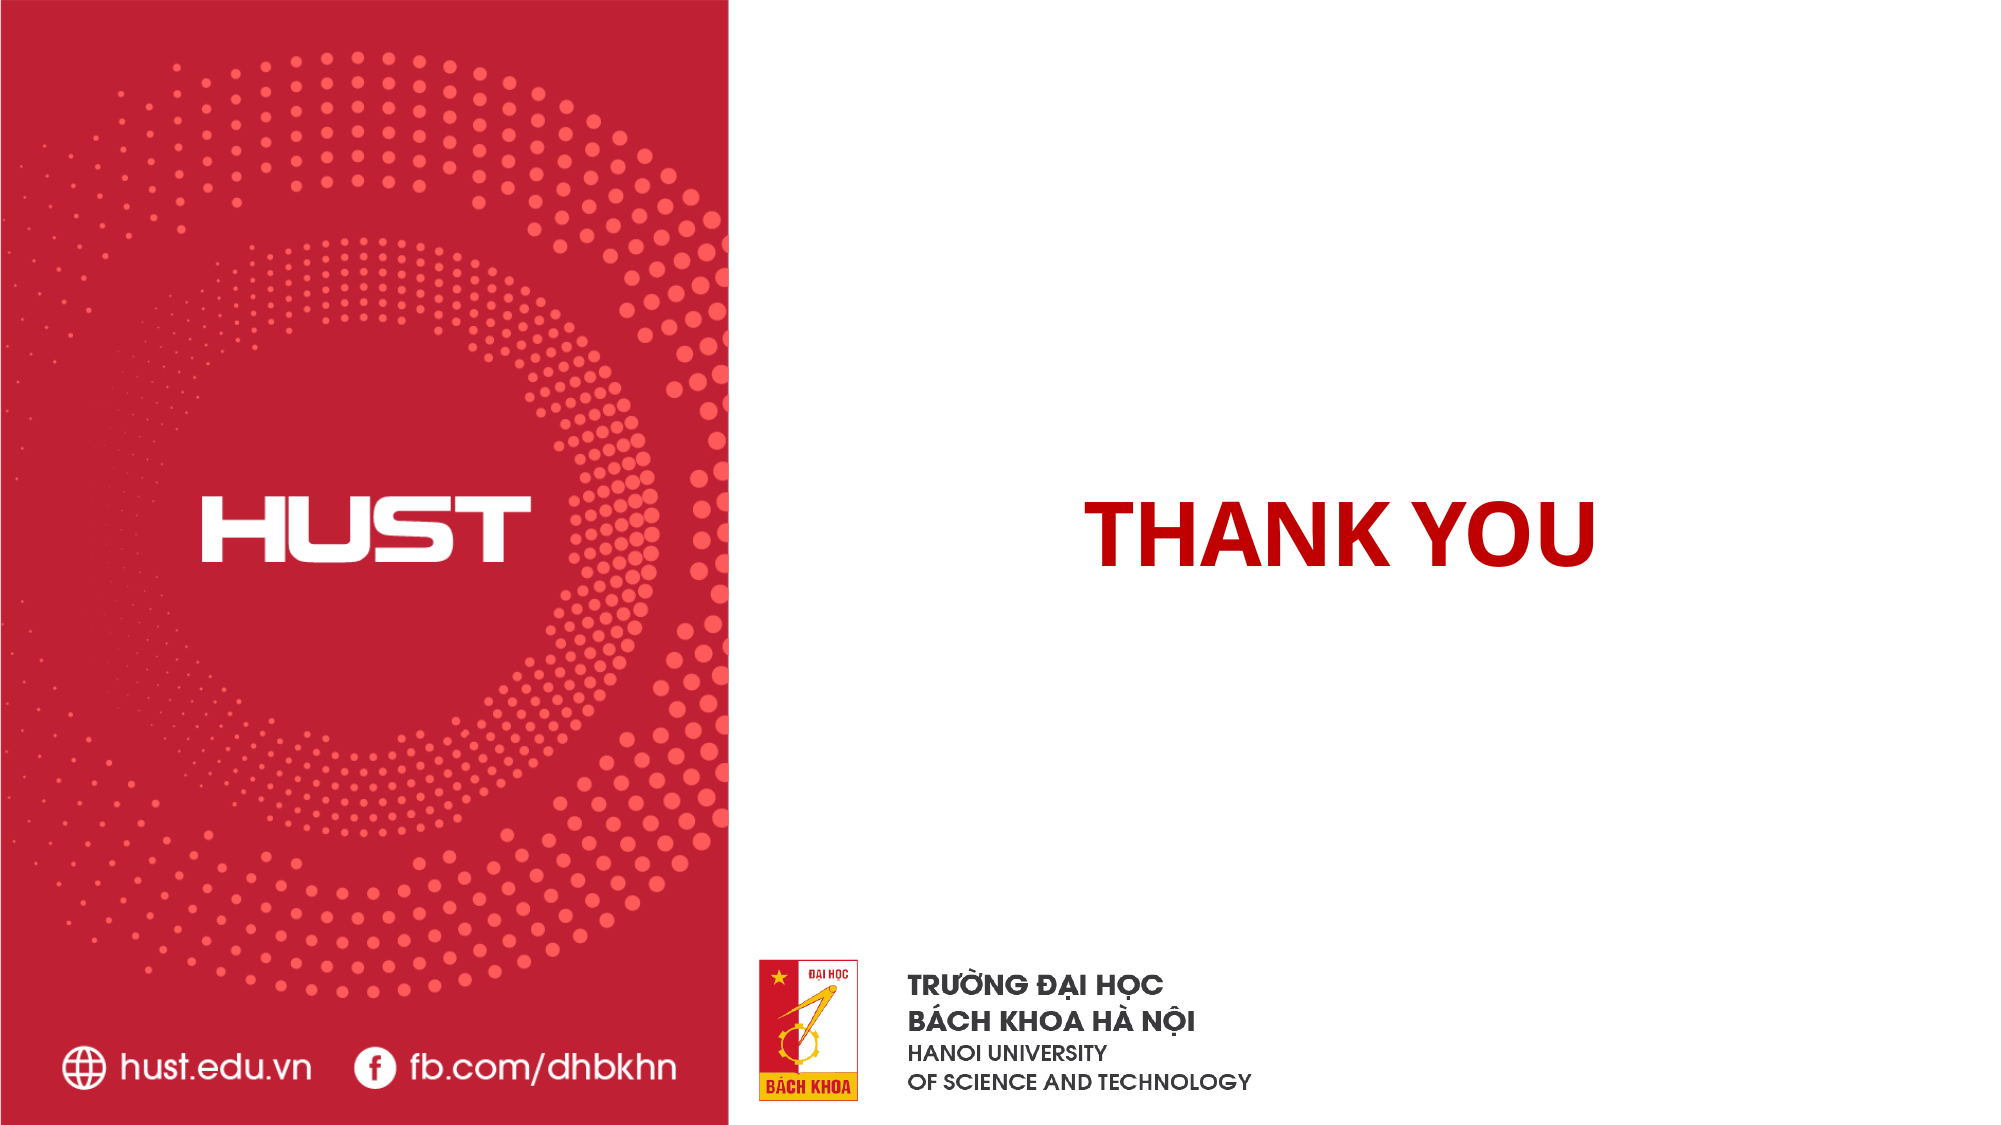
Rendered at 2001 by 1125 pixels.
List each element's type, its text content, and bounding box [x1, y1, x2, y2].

picture [0, 0, 1271, 1125]
title THANK YOU [734, 474, 1913, 665]
